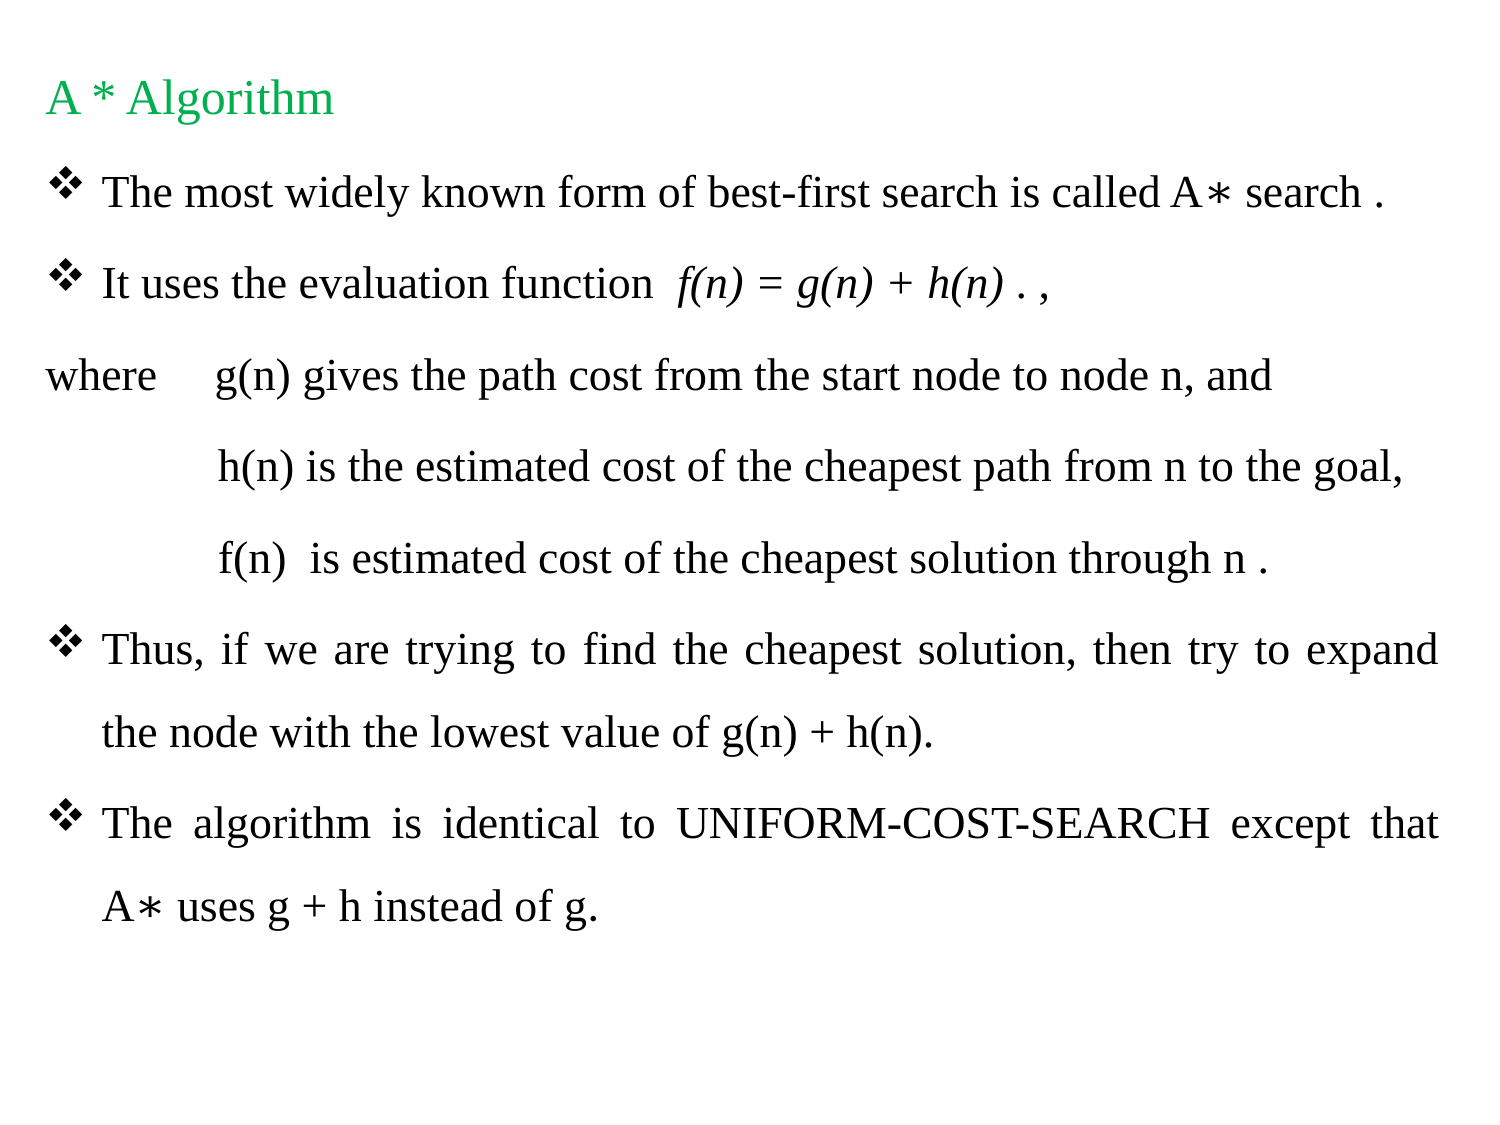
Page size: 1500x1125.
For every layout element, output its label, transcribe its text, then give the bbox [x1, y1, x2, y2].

list A * Algorithm The most widely known form of best-first search is called A∗ search . It uses the evaluation function f(n) = g(n) + h(n) . , where g(n) gives the path cost from the start node to node n, and h(n) is the estimated cost of the cheapest path from n to the goal, f(n) is estimated cost of the cheapest solution through n . Thus, if we are trying to find the cheapest solution, then try to expand the node with the lowest value of g(n) + h(n). The algorithm is identical to UNIFORM-COST-SEARCH except that A∗ uses g + h instead of g. [30, 57, 1456, 1110]
